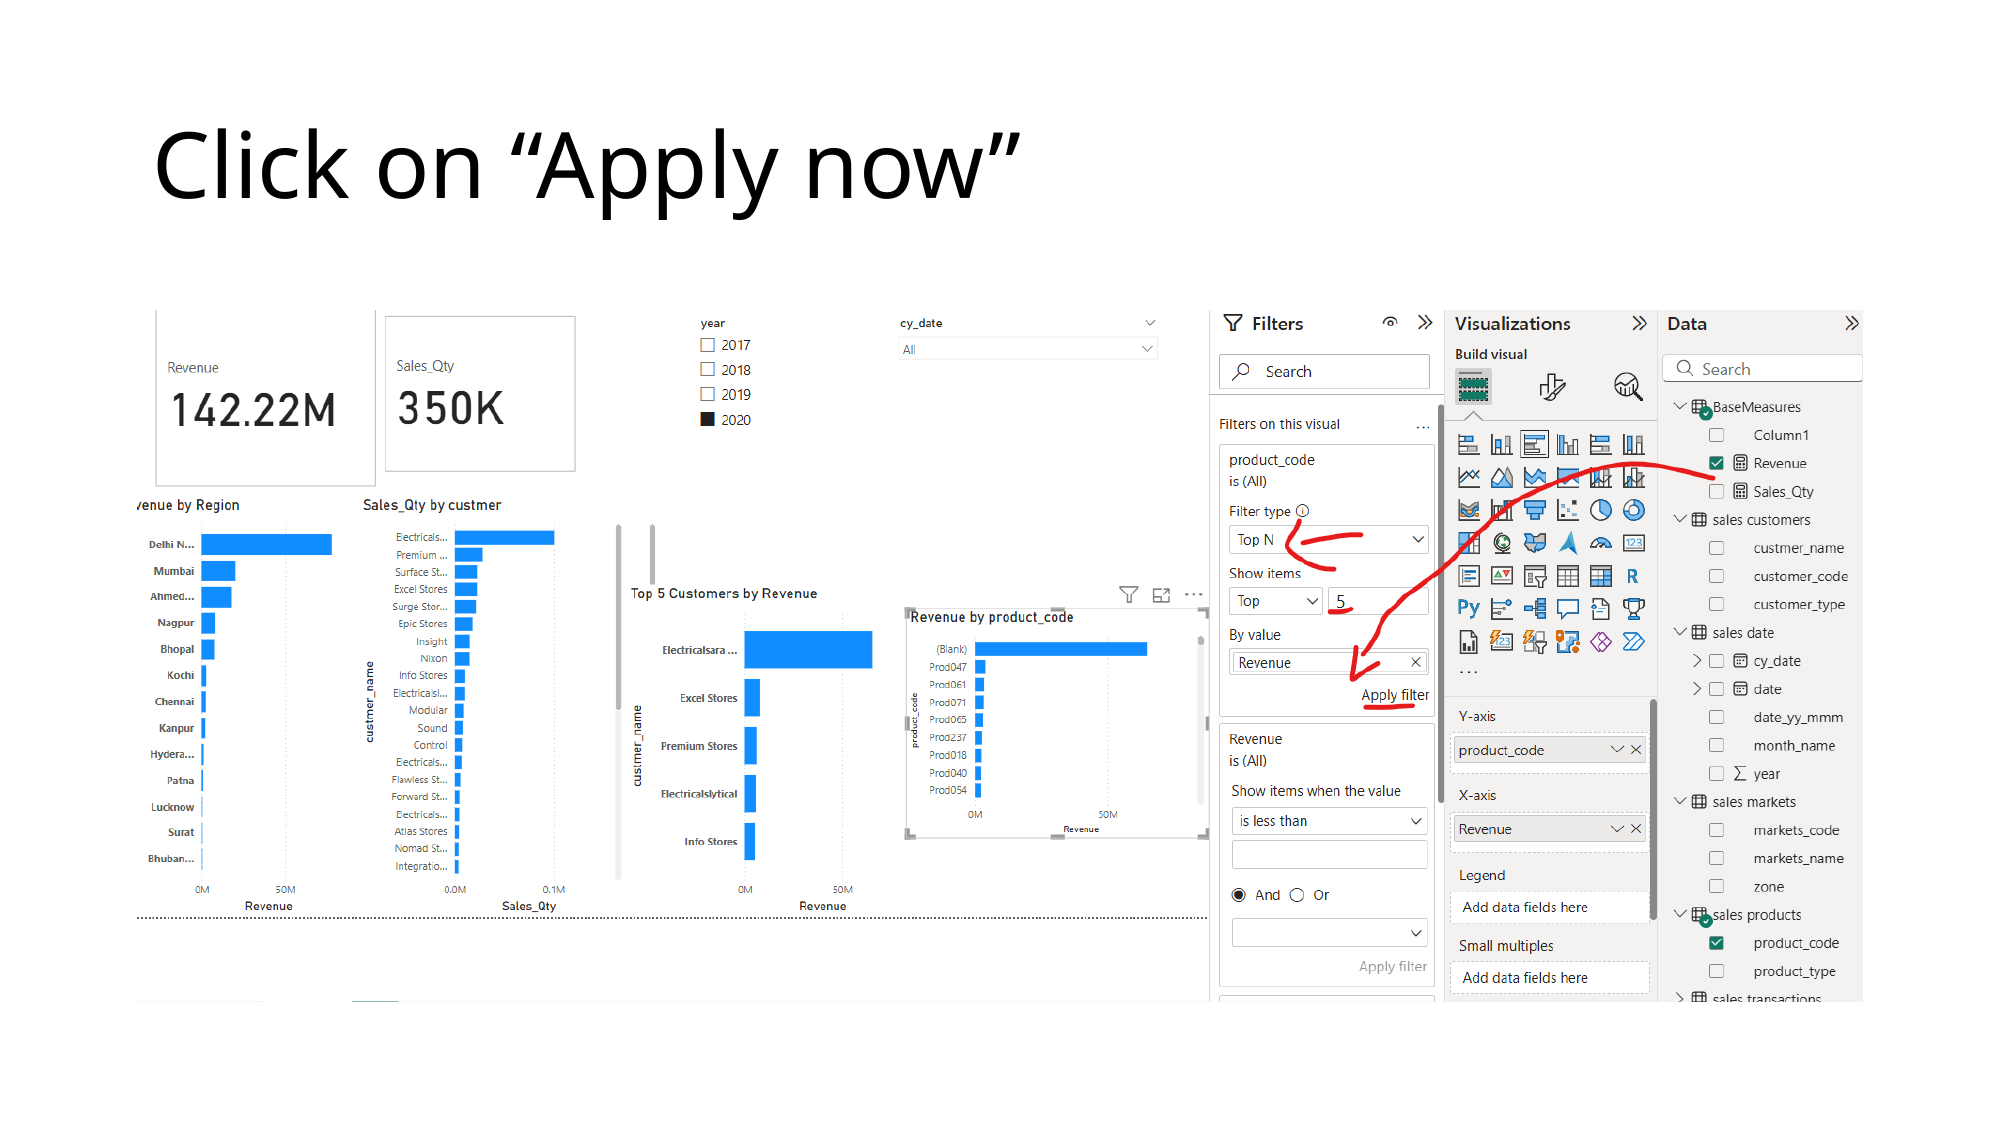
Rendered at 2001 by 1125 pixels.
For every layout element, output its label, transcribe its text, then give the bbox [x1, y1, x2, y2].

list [137, 310, 1863, 1002]
title Click on “Apply now” [137, 59, 1863, 278]
